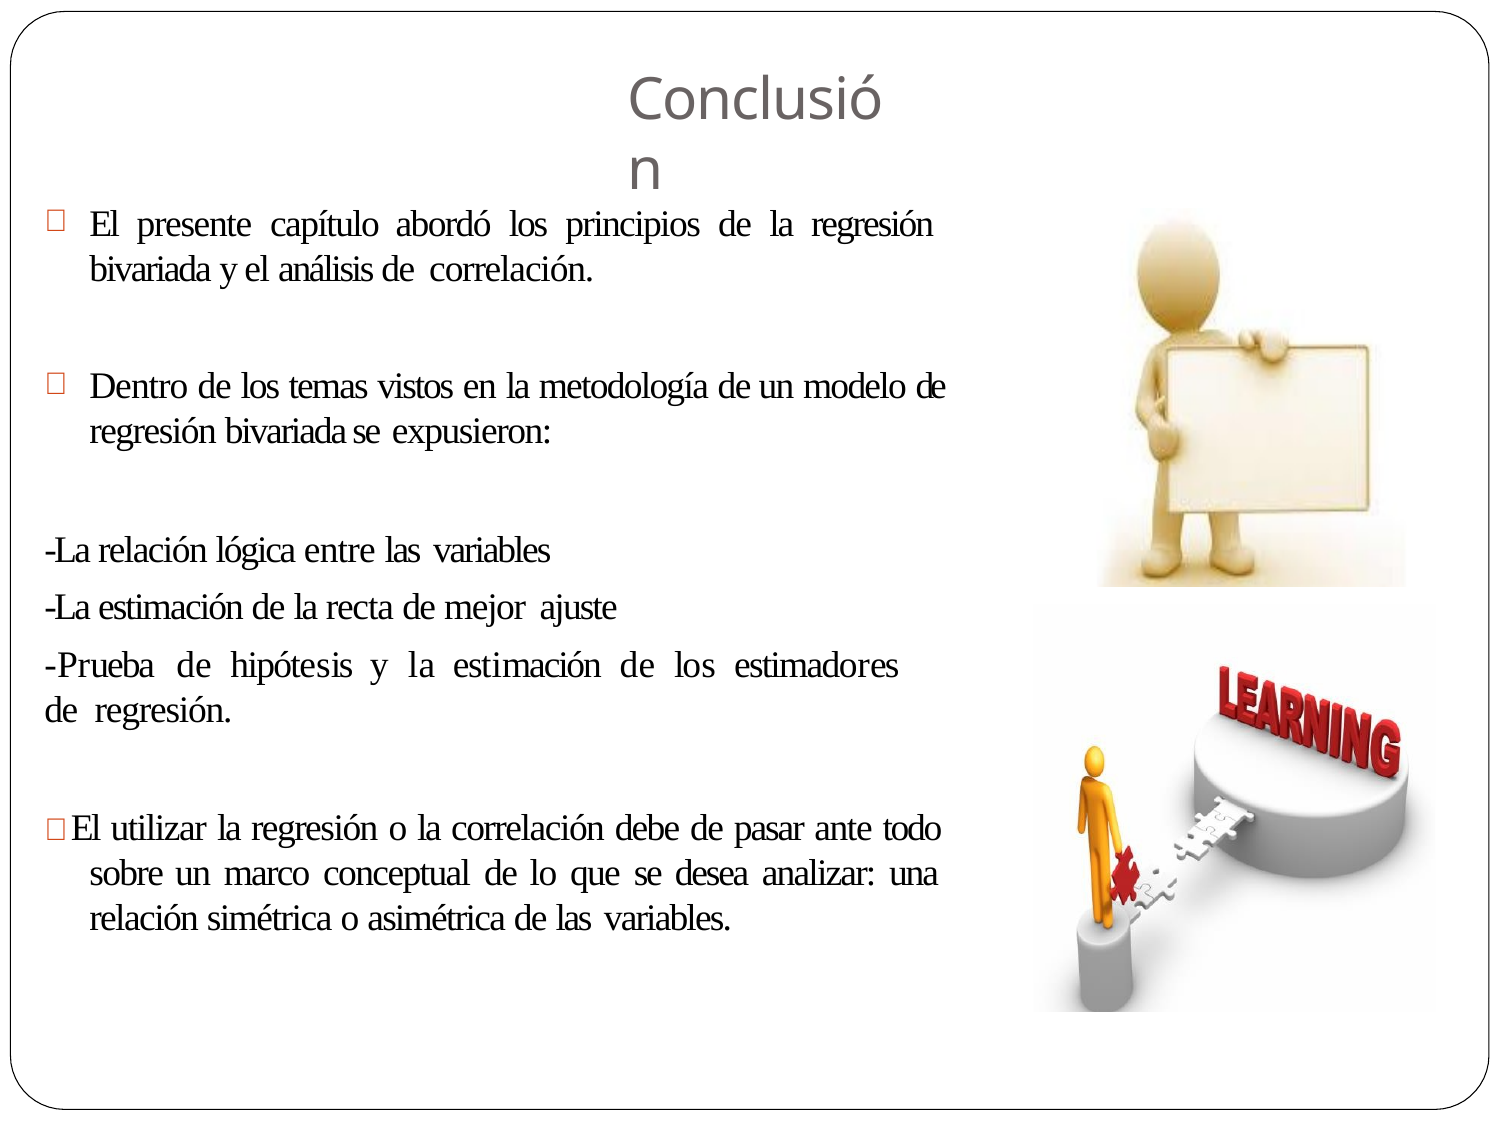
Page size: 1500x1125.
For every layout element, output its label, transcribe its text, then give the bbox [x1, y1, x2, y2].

title Conclusión [624, 58, 900, 196]
text_box [1033, 604, 1436, 1012]
text_box El presente capítulo abordó los principios de la regresión bivariada y el análisis de correlación. Dentro de los temas vistos en la metodología de un modelo de regresión bivariada se expusieron: -La relación lógica entre las variables -La estimación de la recta de mejor ajuste -Prueba de hipótesis y la estimación de los estimadores de regresión.  El utilizar la regresión o la correlación debe de pasar ante todo sobre un marco conceptual de lo que se desea analizar: una relación simétrica o asimétrica de las variables. [42, 196, 950, 938]
text_box [1096, 208, 1407, 587]
